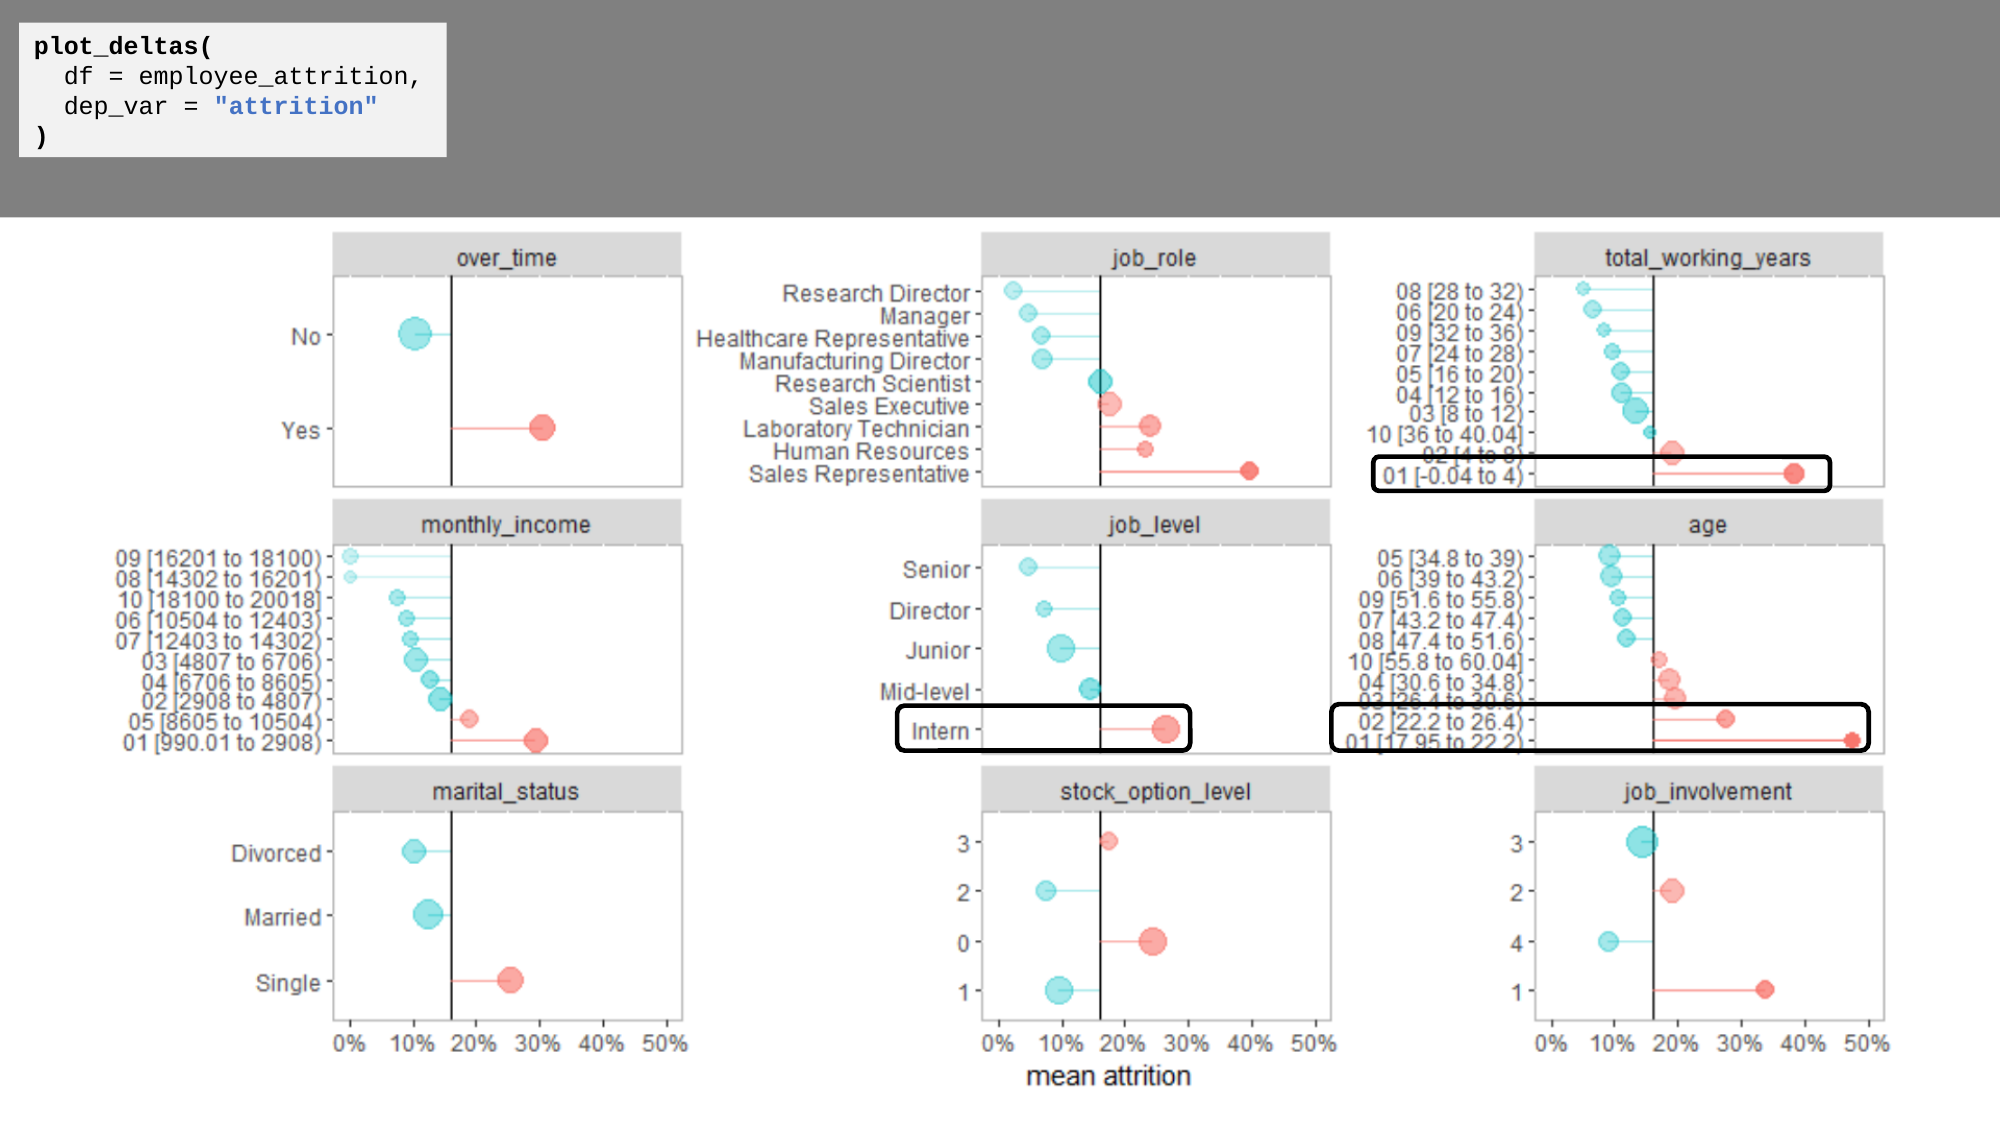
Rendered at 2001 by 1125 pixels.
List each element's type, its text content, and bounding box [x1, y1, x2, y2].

text_box plot_deltas( df = employee_attrition, dep_var = "attrition" ) [19, 22, 447, 158]
picture [106, 220, 1894, 1103]
